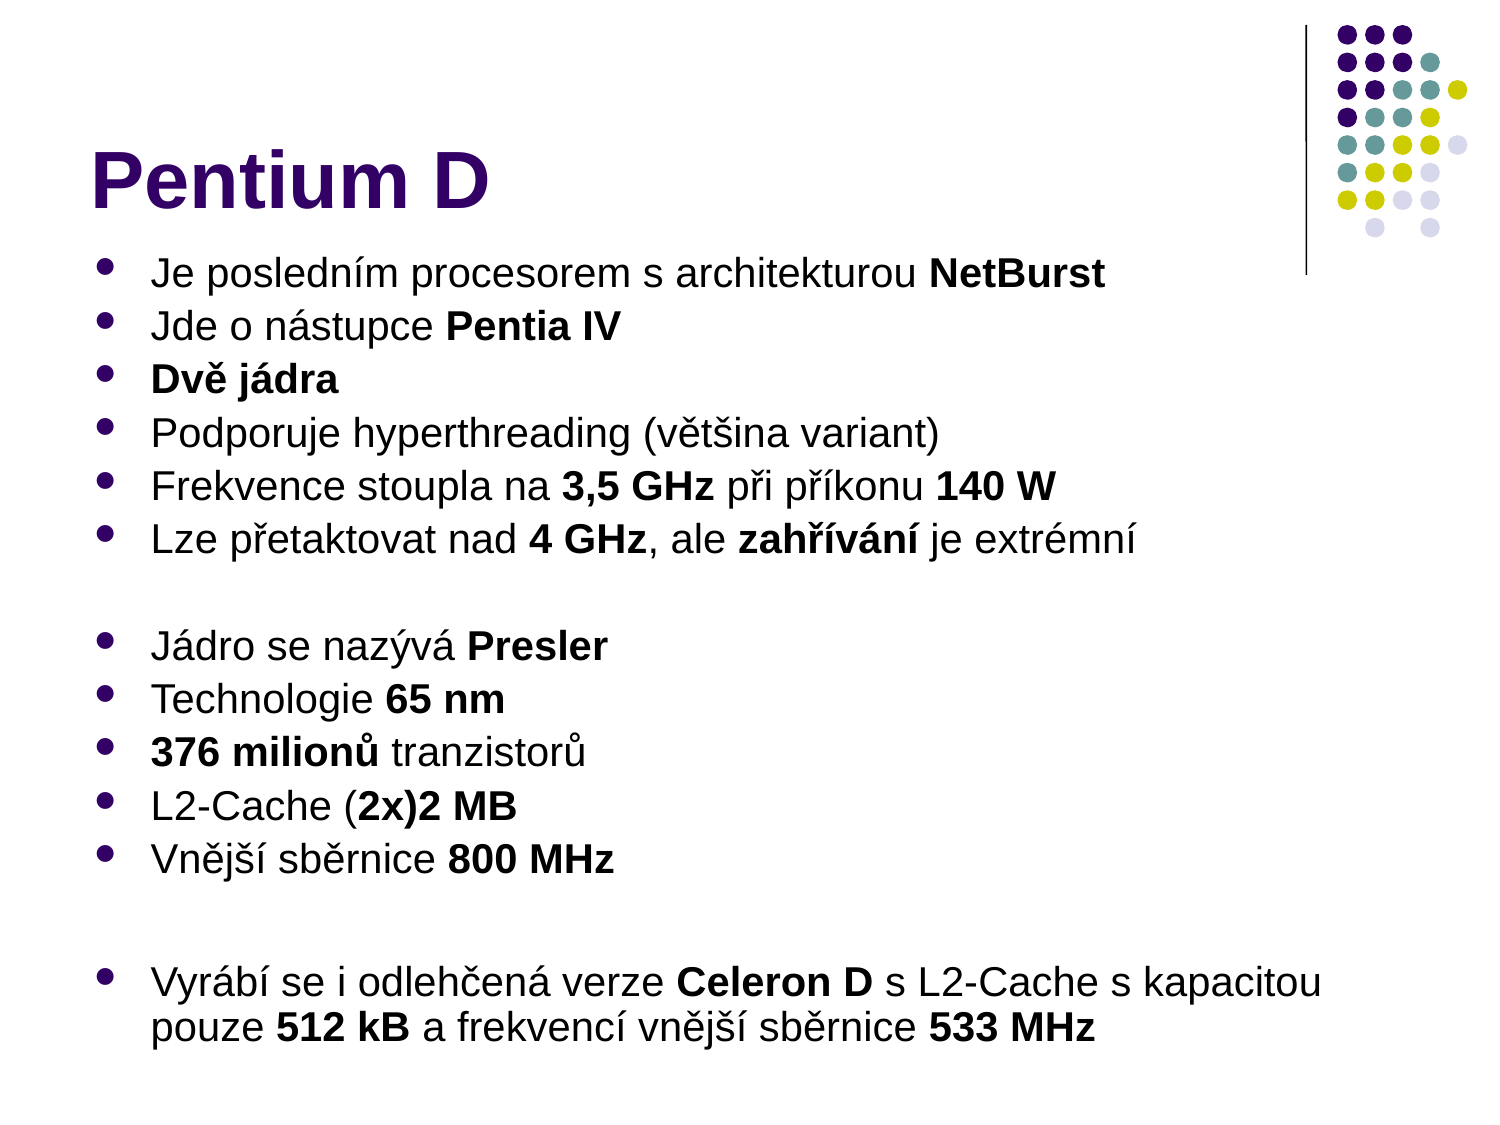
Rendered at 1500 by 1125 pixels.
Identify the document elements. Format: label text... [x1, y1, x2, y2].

title Pentium D [75, 20, 1313, 233]
list Je posledním procesorem s architekturou NetBurst Jde o nástupce Pentia IV Dvě jádra Podporuje hyperthreading (většina variant) Frekvence stoupla na 3,5 GHz při příkonu 140 W Lze přetaktovat nad 4 GHz, ale zahřívání je extrémní Jádro se nazývá Presler Technologie 65 nm 376 milionů tranzistorů L2-Cache (2x)2 MB Vnější sběrnice 800 MHz Vyrábí se i odlehčená verze Celeron D s L2-Cache s kapacitou pouze 512 kB a frekvencí vnější sběrnice 533 MHz [79, 243, 1430, 968]
